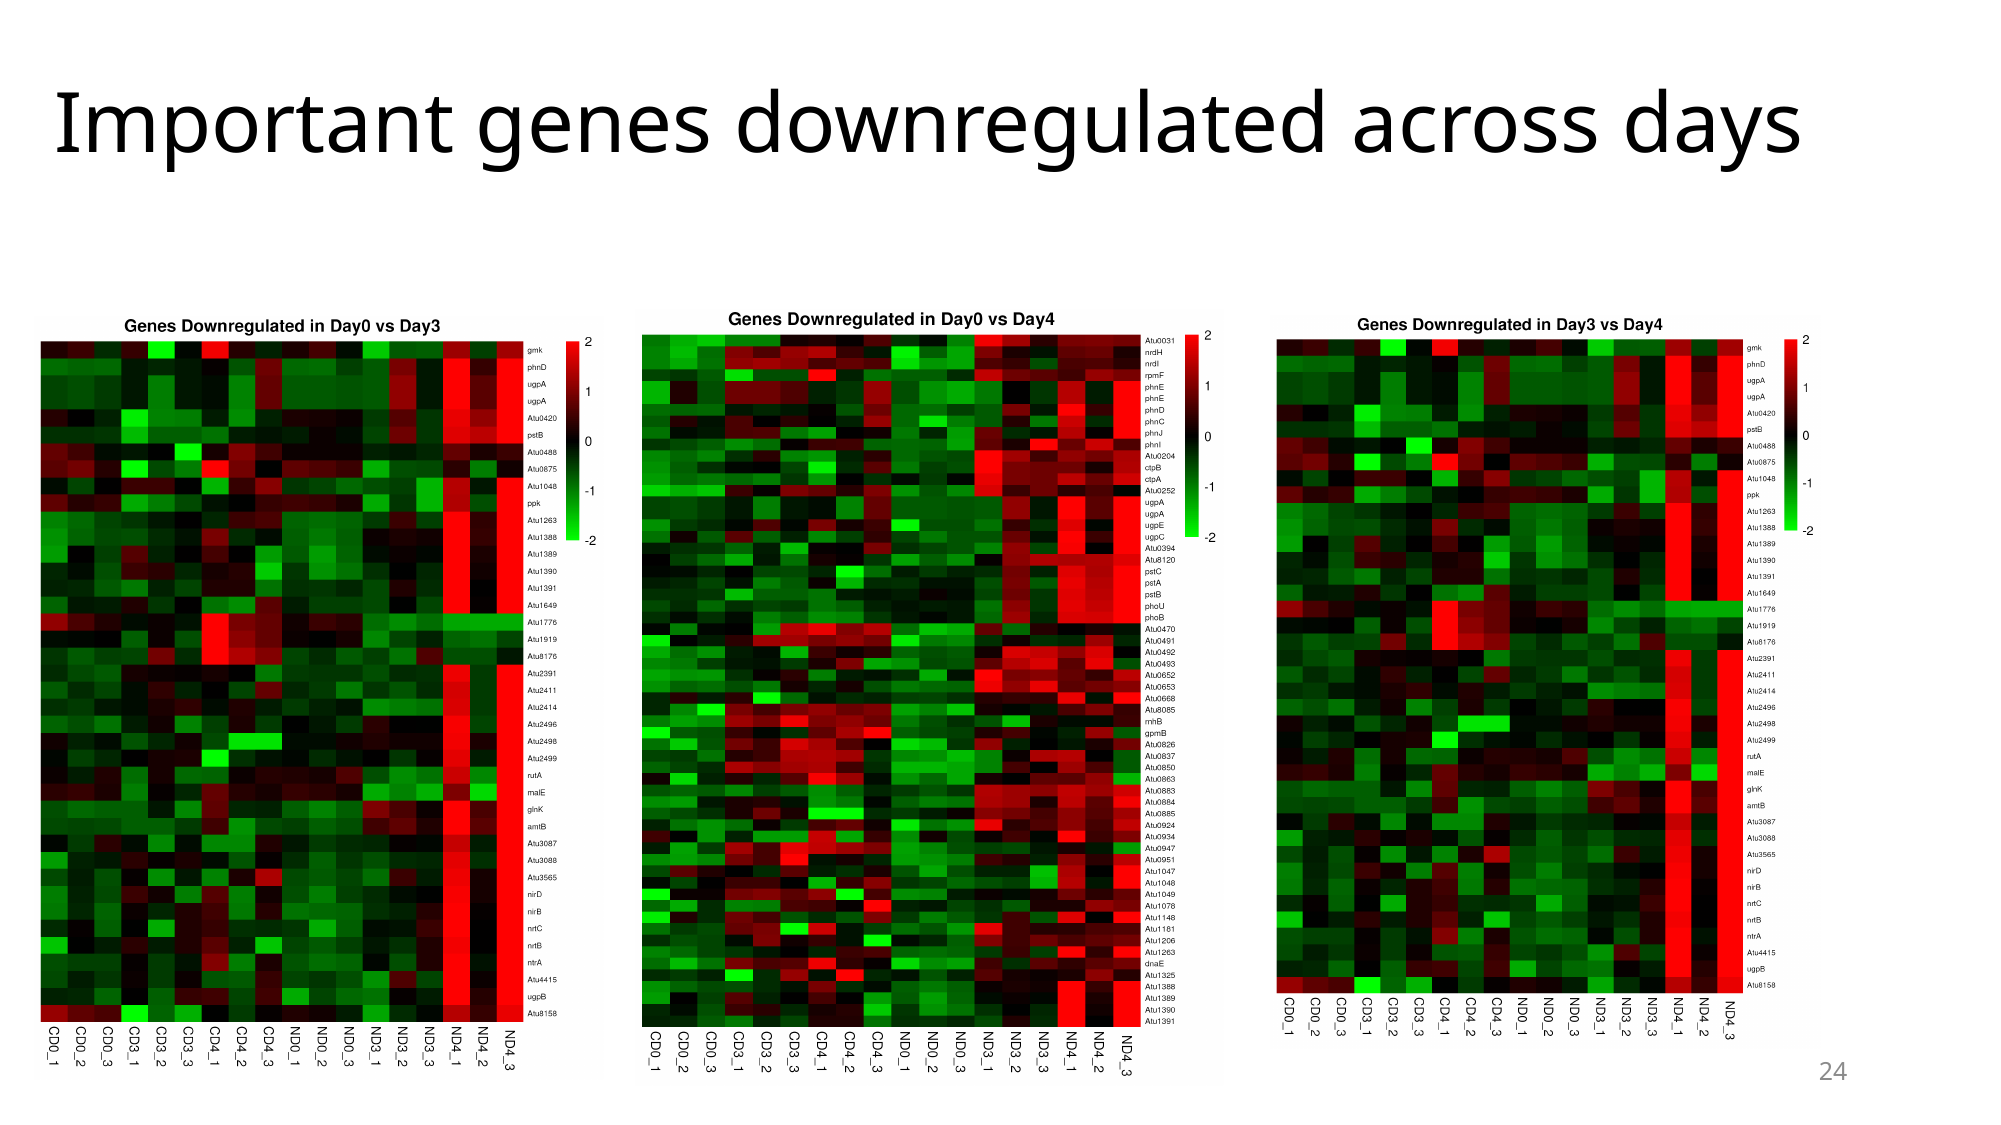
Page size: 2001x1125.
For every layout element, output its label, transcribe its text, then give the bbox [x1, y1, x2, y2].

picture [635, 308, 1224, 1087]
title Important genes downregulated across days [34, 38, 1825, 214]
slide_number 24 [1412, 1042, 1863, 1103]
picture [1269, 314, 1822, 1049]
picture [33, 315, 605, 1080]
